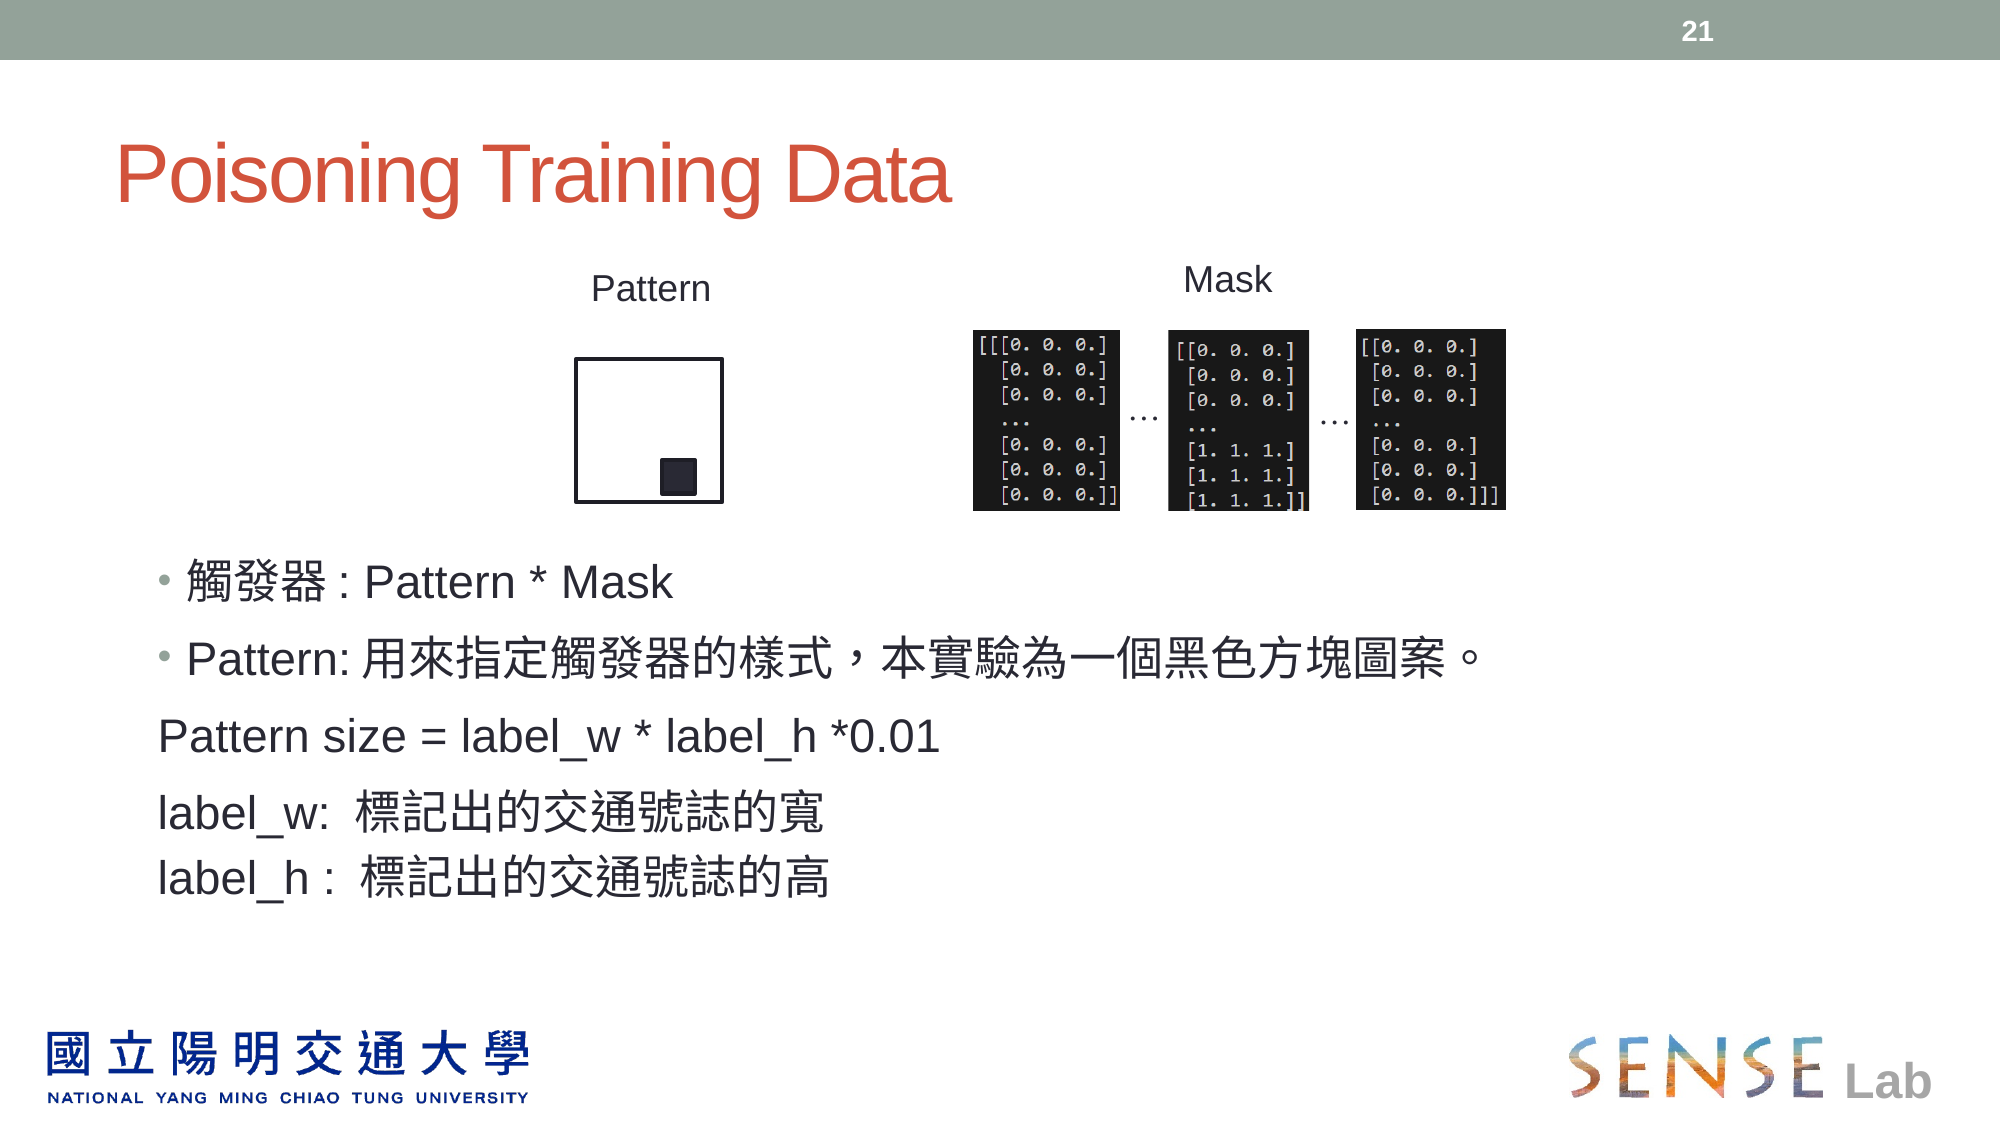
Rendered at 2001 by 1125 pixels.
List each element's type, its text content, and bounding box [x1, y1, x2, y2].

slide_number 21 [1666, 3, 1900, 57]
title Poisoning Training Data [99, 87, 1900, 250]
list 觸發器: Pattern * Mask Pattern:用來指定觸發器的樣式，本實驗為一個黑色方塊圖案。 Pattern size = label_w * label_h *0.01 label_w: 標記出的交通號誌的寬 label_h : 標記出的交通號誌的高 0 [142, 543, 1825, 976]
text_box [973, 329, 1506, 511]
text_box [575, 358, 723, 503]
text_box Pattern [576, 257, 749, 317]
picture [37, 1022, 538, 1110]
picture [1569, 1034, 1823, 1098]
text_box Mask [1168, 247, 1341, 308]
